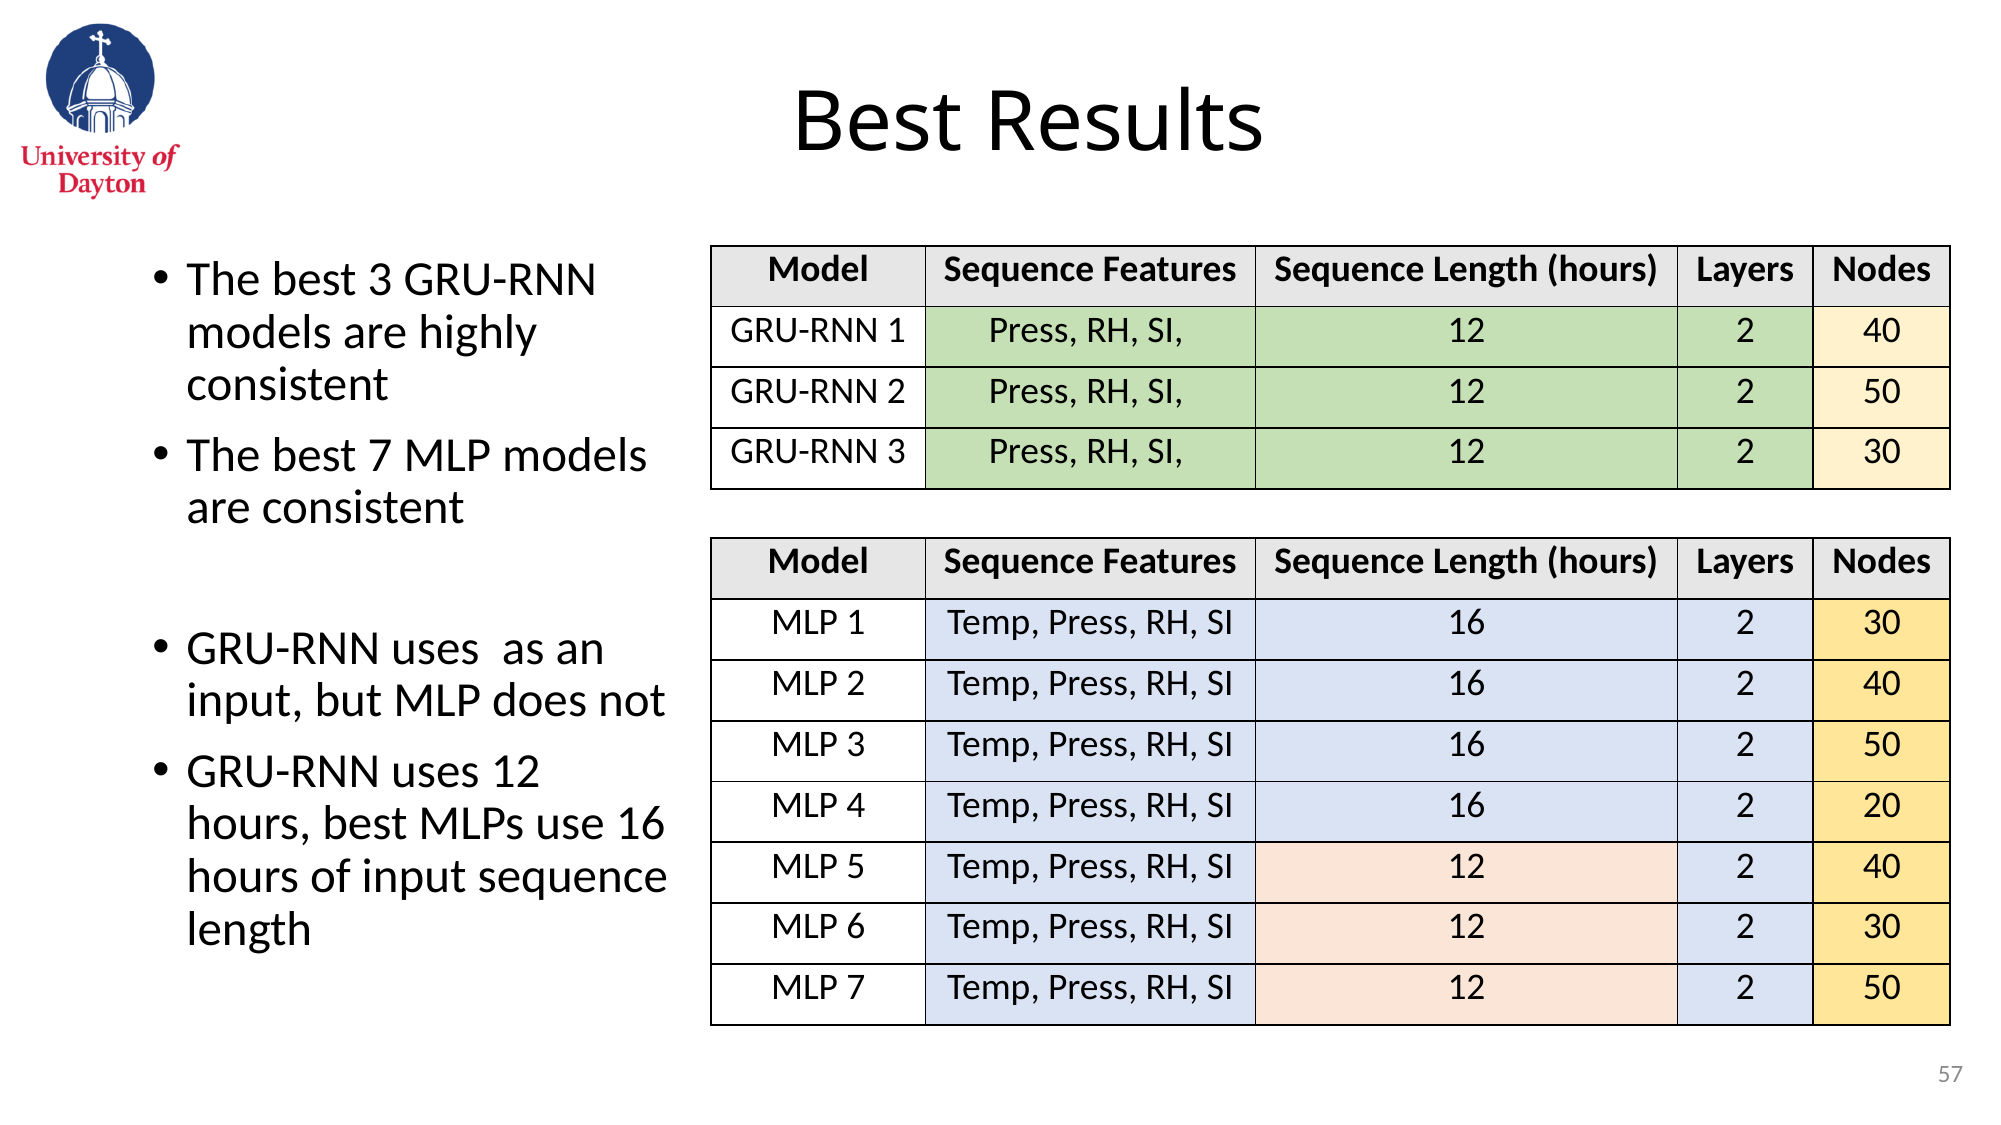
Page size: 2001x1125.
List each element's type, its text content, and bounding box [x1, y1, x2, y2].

table_cell 2 [1678, 722, 1812, 781]
table_header Model [712, 539, 925, 598]
table_cell MLP 4 [712, 782, 925, 841]
table_cell 40 [1814, 843, 1949, 902]
table_cell MLP 2 [712, 661, 925, 720]
table_cell Temp, Press, RH, SI [926, 843, 1255, 902]
slide_number 56 [1528, 1042, 1979, 1103]
table_cell Temp, Press, RH, SI [926, 600, 1255, 659]
table_cell 2 [1678, 904, 1812, 963]
table_cell 16 [1256, 722, 1677, 781]
table_cell Temp, Press, RH, SI [926, 661, 1255, 720]
table_cell 12 [1256, 904, 1677, 963]
table_cell Temp, Press, RH, SI [926, 782, 1255, 841]
table_cell 20 [1814, 782, 1949, 841]
table_cell 12 [1256, 965, 1677, 1024]
table_cell 2 [1678, 600, 1812, 659]
table_header Nodes [1814, 539, 1949, 598]
table_cell 2 [1678, 782, 1812, 841]
table_header Sequence Features [926, 539, 1255, 598]
table_cell 2 [1678, 843, 1812, 902]
table_cell 12 [1256, 843, 1677, 902]
table_cell 30 [1814, 600, 1949, 659]
table_cell MLP 1 [712, 600, 925, 659]
table_cell 40 [1814, 661, 1949, 720]
table_cell 2 [1678, 661, 1812, 720]
table_header Layers [1678, 539, 1812, 598]
table_cell 16 [1256, 782, 1677, 841]
table_cell 16 [1256, 661, 1677, 720]
table_cell MLP 6 [712, 904, 925, 963]
table_cell Temp, Press, RH, SI [926, 722, 1255, 781]
table_cell 50 [1814, 965, 1949, 1024]
table_cell 16 [1256, 600, 1677, 659]
table_cell MLP 7 [712, 965, 925, 1024]
table_cell MLP 5 [712, 843, 925, 902]
table_cell Temp, Press, RH, SI [926, 904, 1255, 963]
title Best Results [195, 48, 1863, 200]
table_cell Temp, Press, RH, SI [926, 965, 1255, 1024]
table_cell MLP 3 [712, 722, 925, 781]
table_header Sequence Length (hours) [1256, 539, 1677, 598]
table_cell 50 [1814, 722, 1949, 781]
table_cell 2 [1678, 965, 1812, 1024]
table_cell 30 [1814, 904, 1949, 963]
